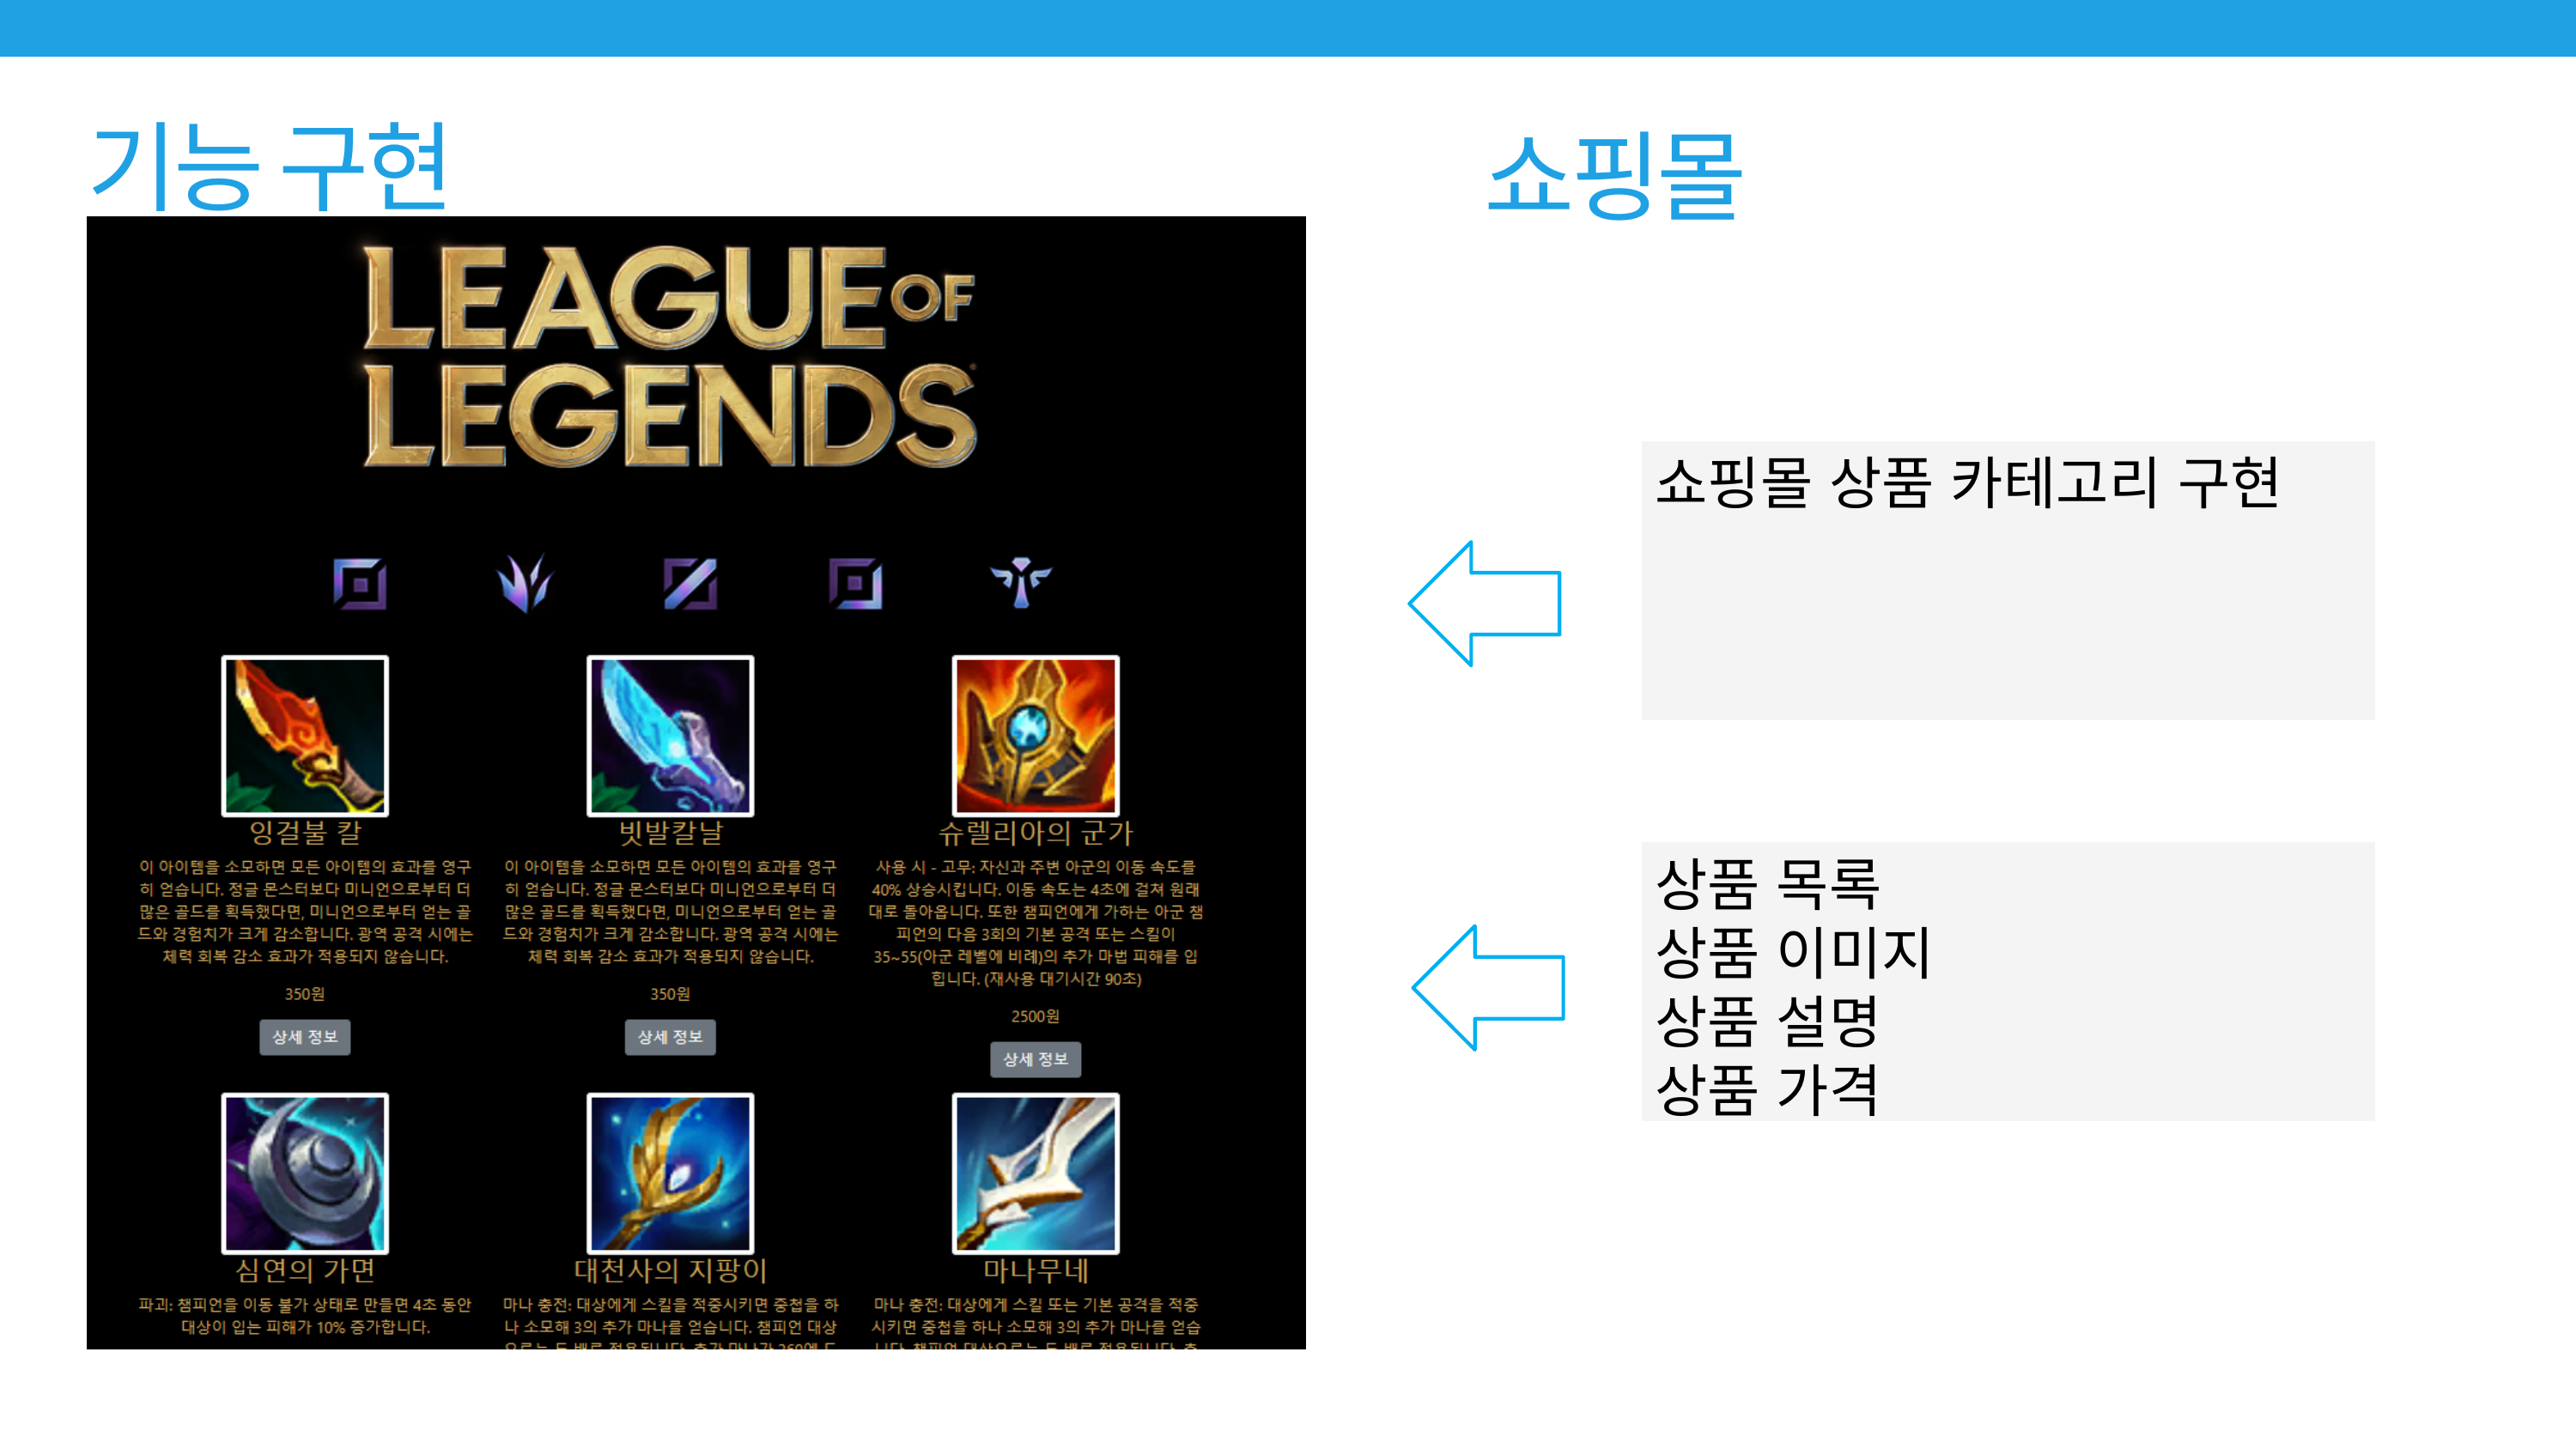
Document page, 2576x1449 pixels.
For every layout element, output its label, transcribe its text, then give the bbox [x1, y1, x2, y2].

picture [87, 216, 1306, 1350]
text_box [1411, 924, 1565, 1052]
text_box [0, 0, 2576, 58]
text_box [1642, 841, 2376, 1122]
text_box 기능 구현 [87, 105, 1019, 215]
text_box 쇼핑몰 [1484, 115, 2415, 233]
text_box [1407, 540, 1562, 668]
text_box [1642, 440, 2376, 720]
